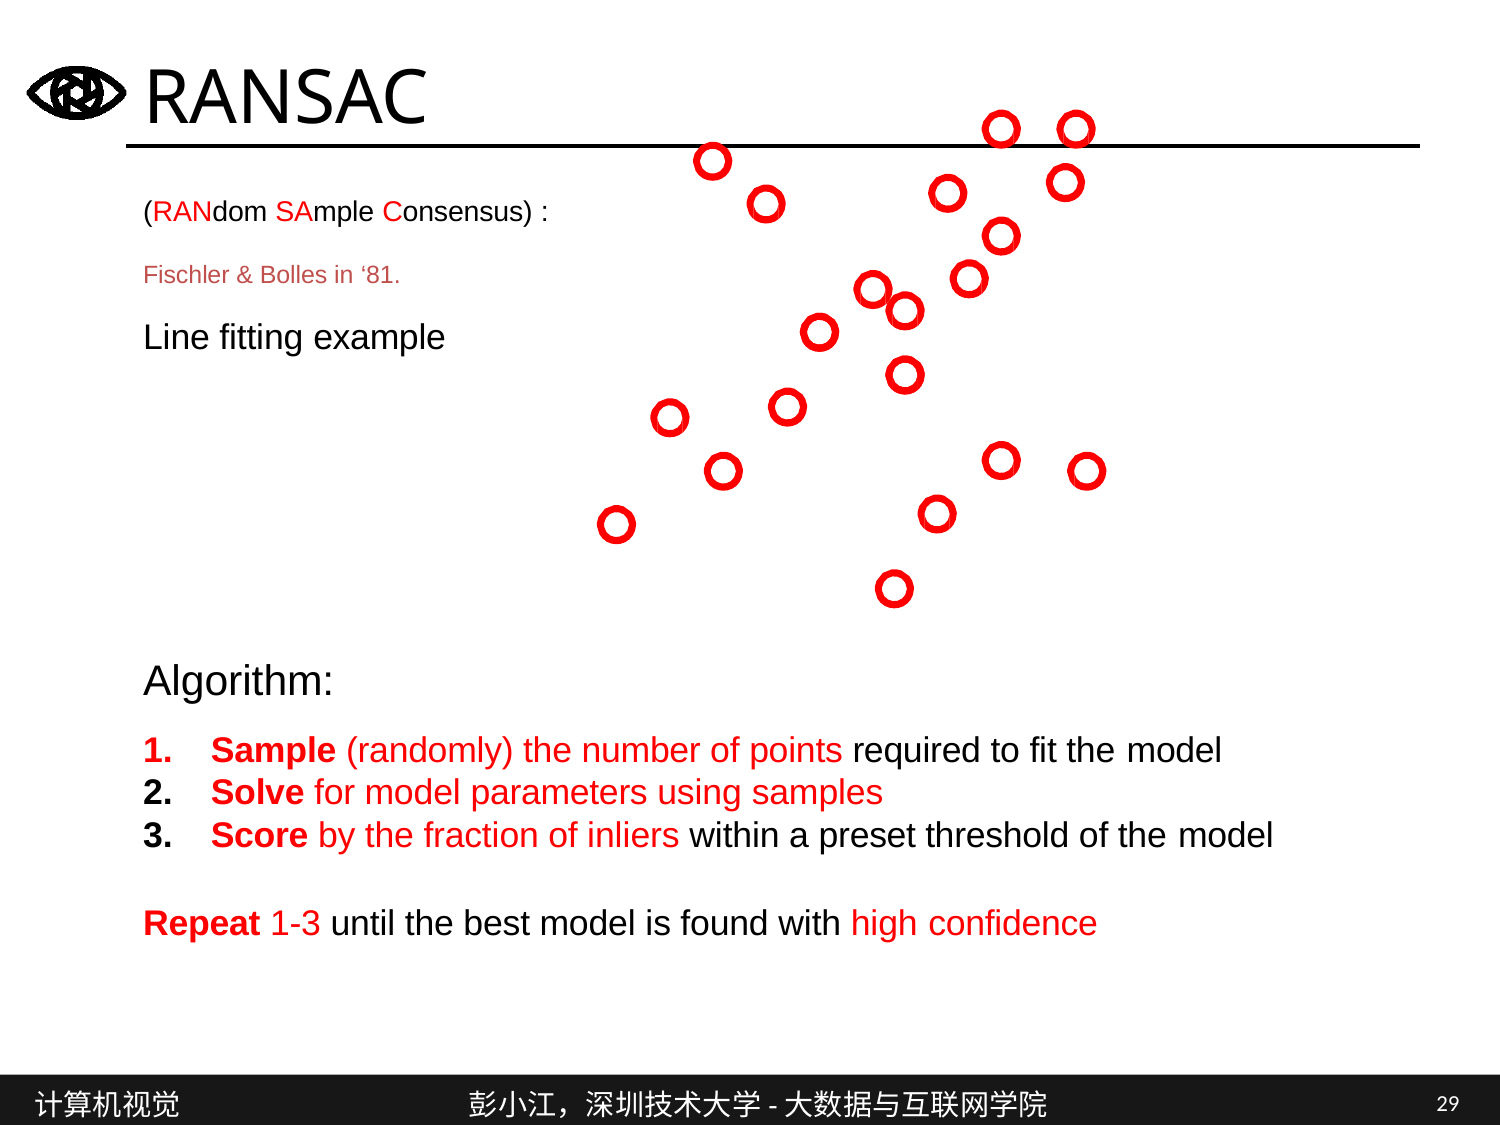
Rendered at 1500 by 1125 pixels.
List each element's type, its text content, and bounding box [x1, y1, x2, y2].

text_box [650, 398, 690, 438]
text_box [989, 117, 1013, 141]
text_box [949, 259, 989, 299]
text_box [1067, 451, 1107, 491]
text_box [925, 502, 949, 526]
text_box [754, 192, 778, 216]
text_box [989, 224, 1013, 248]
text_box [746, 184, 786, 224]
text_box [885, 355, 925, 395]
text_box [917, 494, 957, 534]
title RANSAC [141, 0, 743, 188]
text_box [861, 278, 885, 301]
text_box [605, 513, 628, 536]
text_box [981, 216, 1021, 256]
text_box Algorithm: Sample (randomly) the number of points required to fit the model Solve for model parameters using samples Score by the fraction of inliers within a preset threshold of the model Repeat 1-3 until the best model is found with high confidence [141, 627, 1278, 943]
text_box [981, 109, 1021, 149]
text_box [808, 320, 831, 344]
text_box [767, 387, 808, 427]
text_box [703, 451, 743, 491]
text_box [928, 173, 968, 213]
text_box [936, 181, 960, 205]
text_box [658, 406, 682, 429]
text_box [893, 363, 917, 387]
text_box [799, 312, 840, 352]
text_box [981, 441, 1021, 481]
text_box [776, 395, 799, 419]
text_box [1045, 163, 1086, 203]
text_box [853, 270, 893, 310]
text_box [1053, 171, 1077, 194]
text_box [596, 505, 637, 545]
text_box [893, 299, 917, 323]
text_box [989, 449, 1013, 472]
text_box [882, 577, 906, 600]
text_box [885, 291, 925, 331]
text_box [1075, 459, 1099, 483]
text_box [957, 267, 981, 290]
text_box (RANdom SAmple Consensus) : Fischler & Bolles in ‘81. Line fitting example [141, 191, 553, 357]
text_box [711, 459, 735, 483]
text_box [1056, 109, 1096, 149]
text_box [1064, 117, 1088, 141]
text_box [874, 569, 914, 609]
